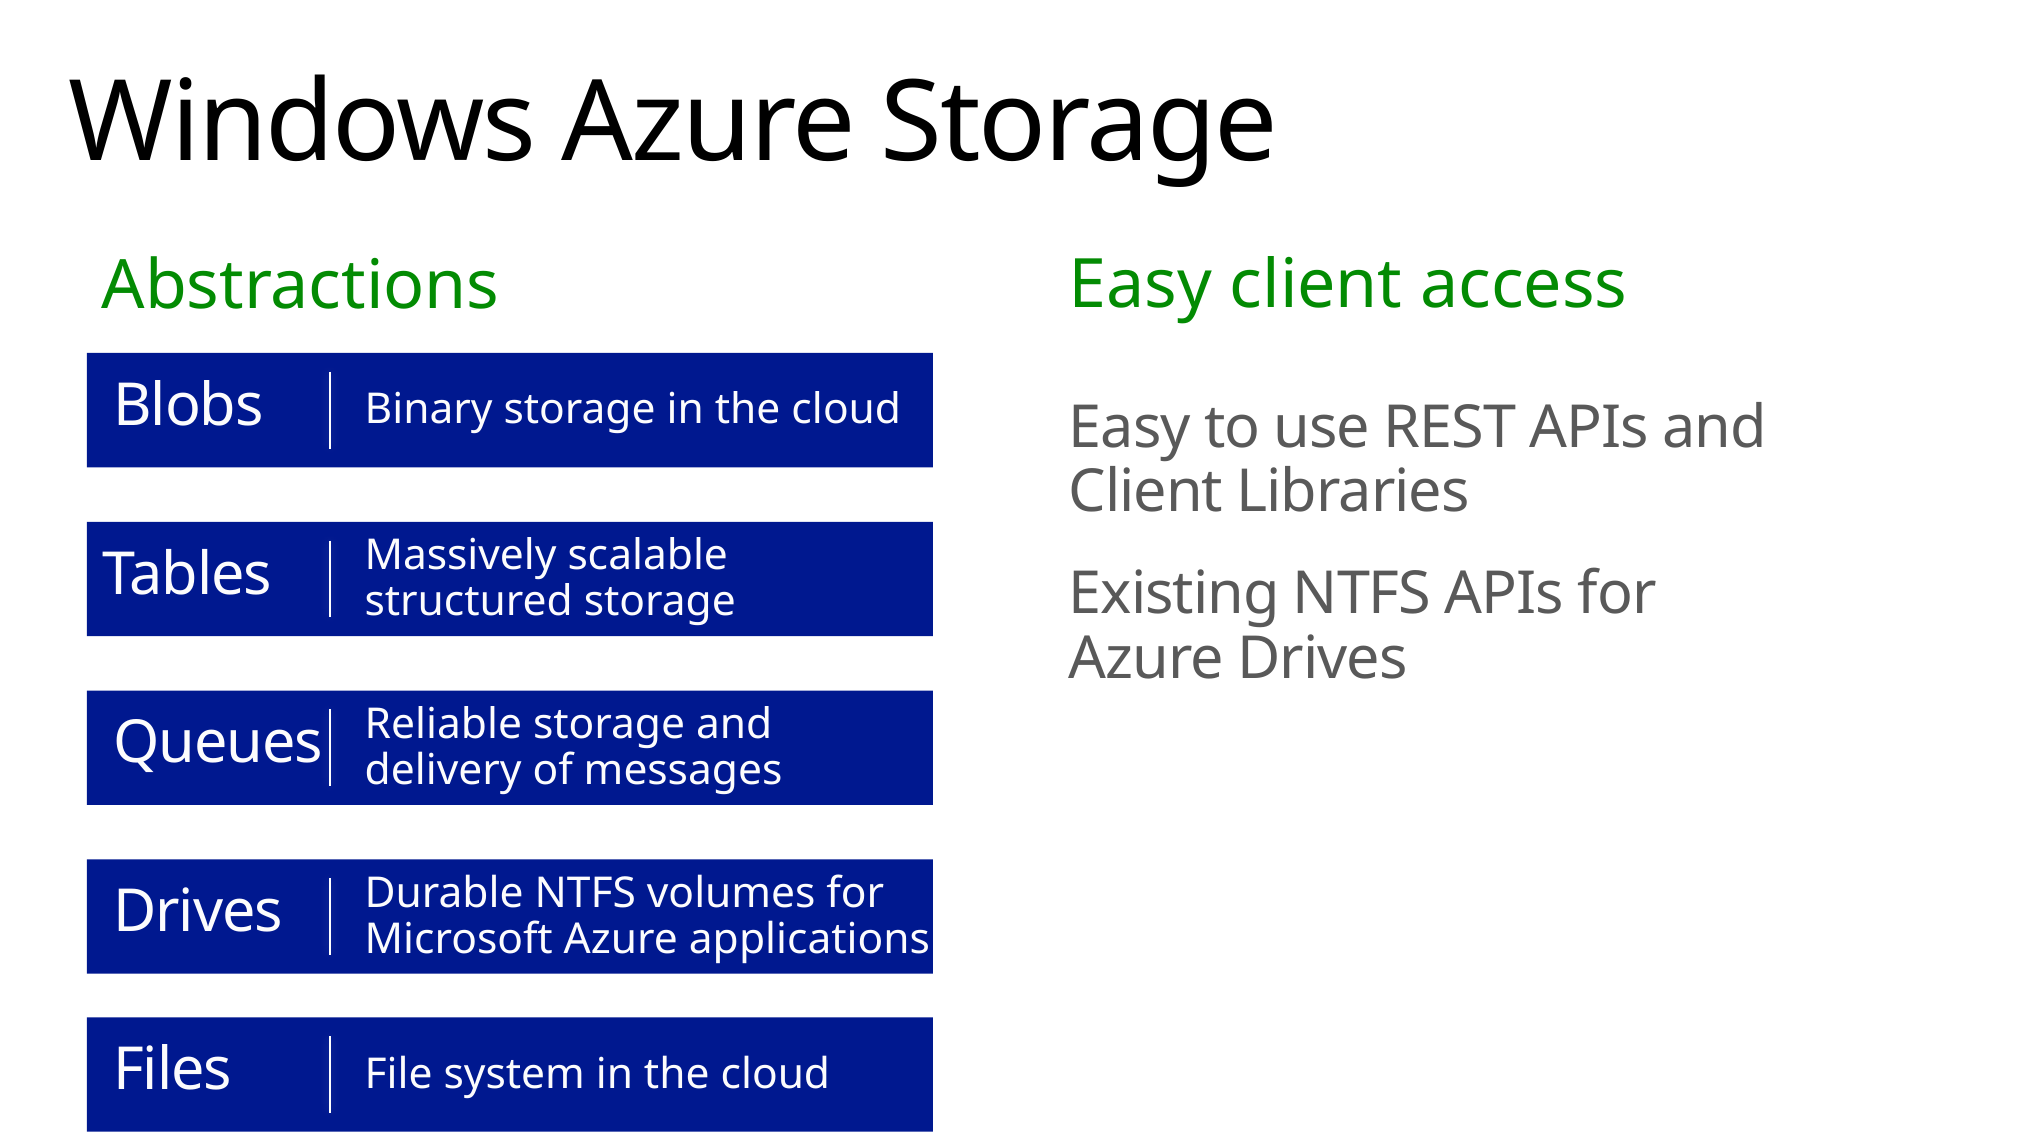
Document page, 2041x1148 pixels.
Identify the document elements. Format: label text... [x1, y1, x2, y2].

text_box Abstractions [86, 241, 988, 331]
title Windows Azure Storage [45, 48, 1996, 199]
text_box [86, 352, 934, 468]
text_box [86, 1017, 934, 1132]
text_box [86, 859, 934, 974]
text_box Easy client access Easy to use REST APIs and Client Libraries Existing NTFS APIs for Azure Drives [1053, 241, 1954, 699]
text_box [86, 690, 934, 806]
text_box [86, 521, 934, 637]
